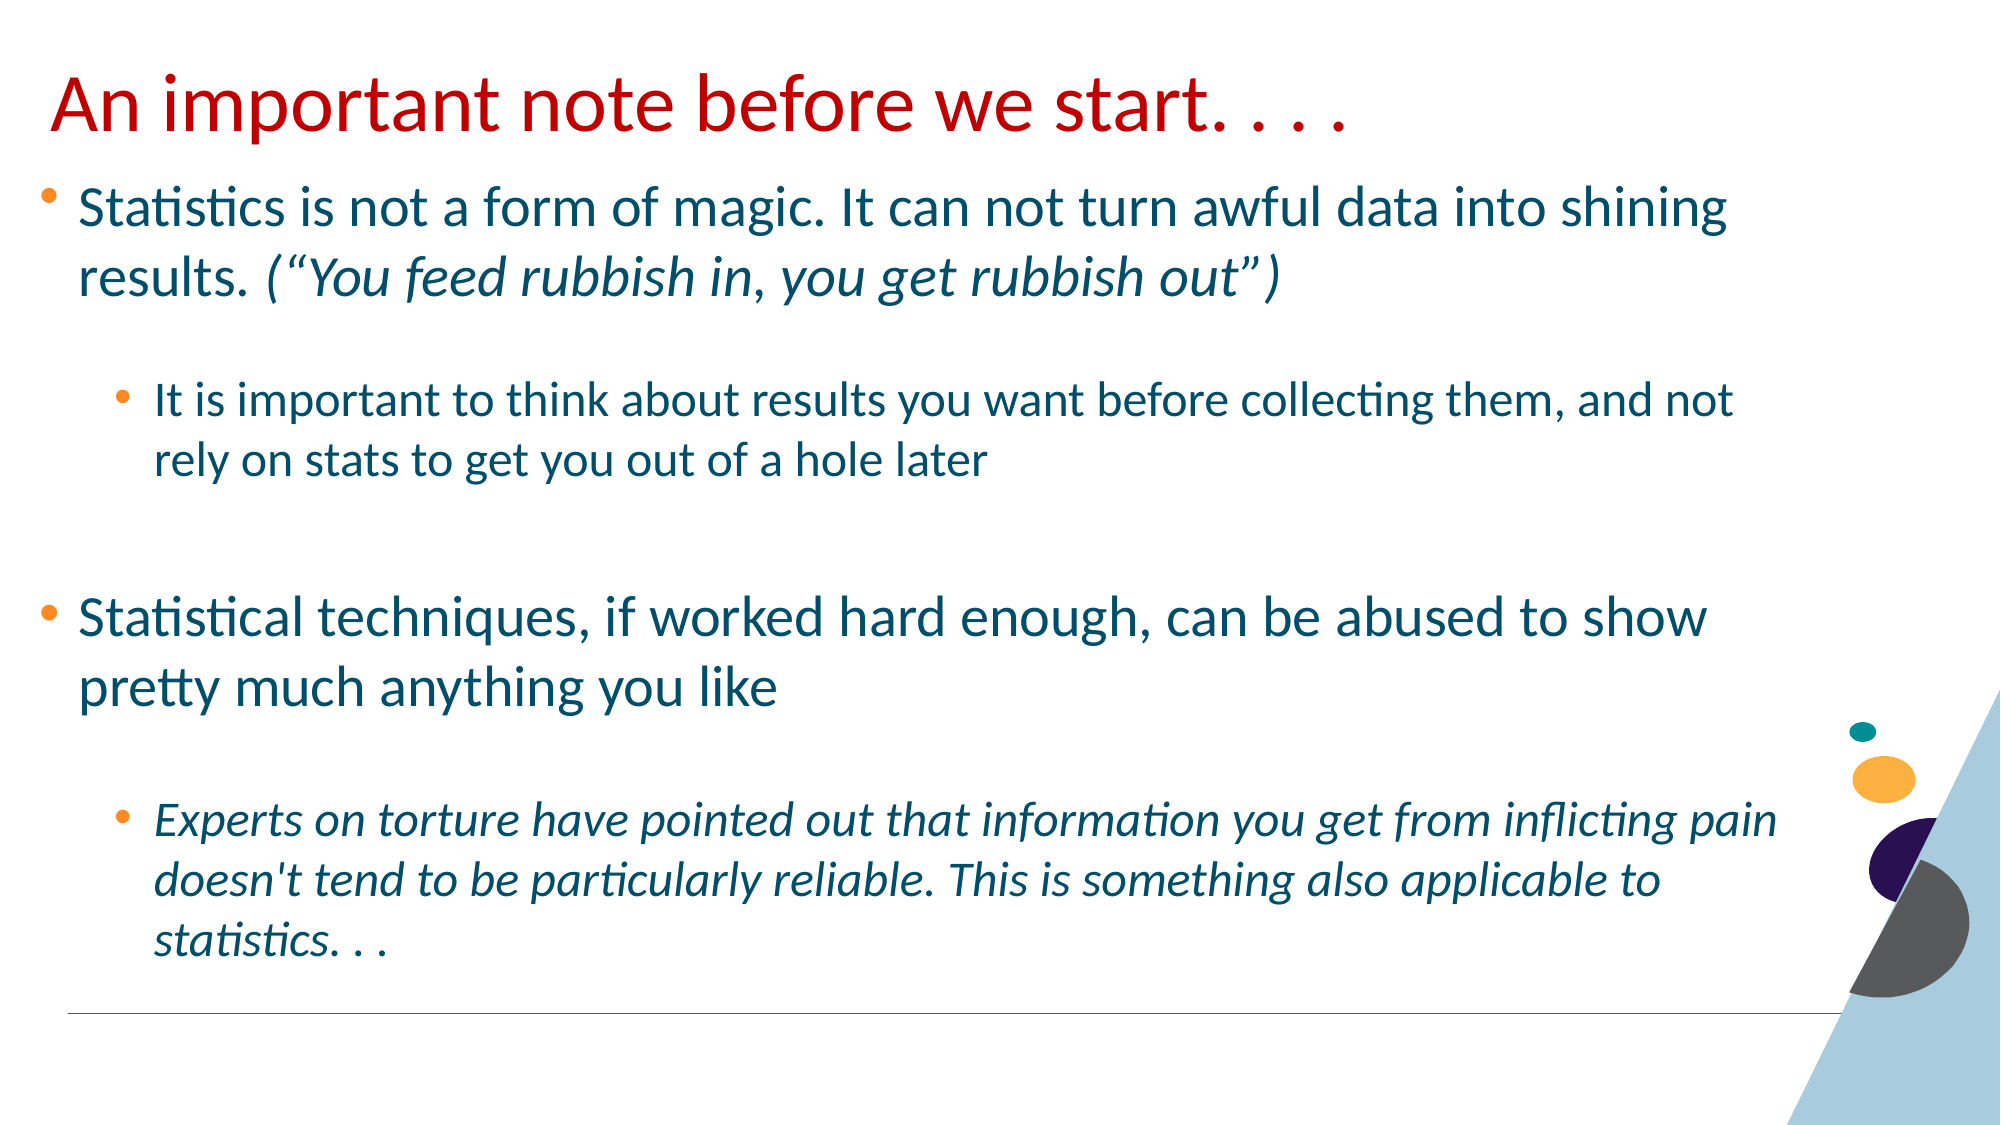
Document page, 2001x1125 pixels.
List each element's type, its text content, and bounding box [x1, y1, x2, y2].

text_box Statistics is not a form of magic. It can not turn awful data into shining results. (“You feed rubbish in, you get rubbish out”) It is important to think about results you want before collecting them, and not rely on stats to get you out of a hole later Statistical techniques, if worked hard enough, can be abused to show pretty much anything you like Experts on torture have pointed out that information you get from inflicting pain doesn't tend to be particularly reliable. This is something also applicable to statistics. . . [39, 167, 1815, 970]
title An important note before we start. . . . [50, 67, 1944, 151]
